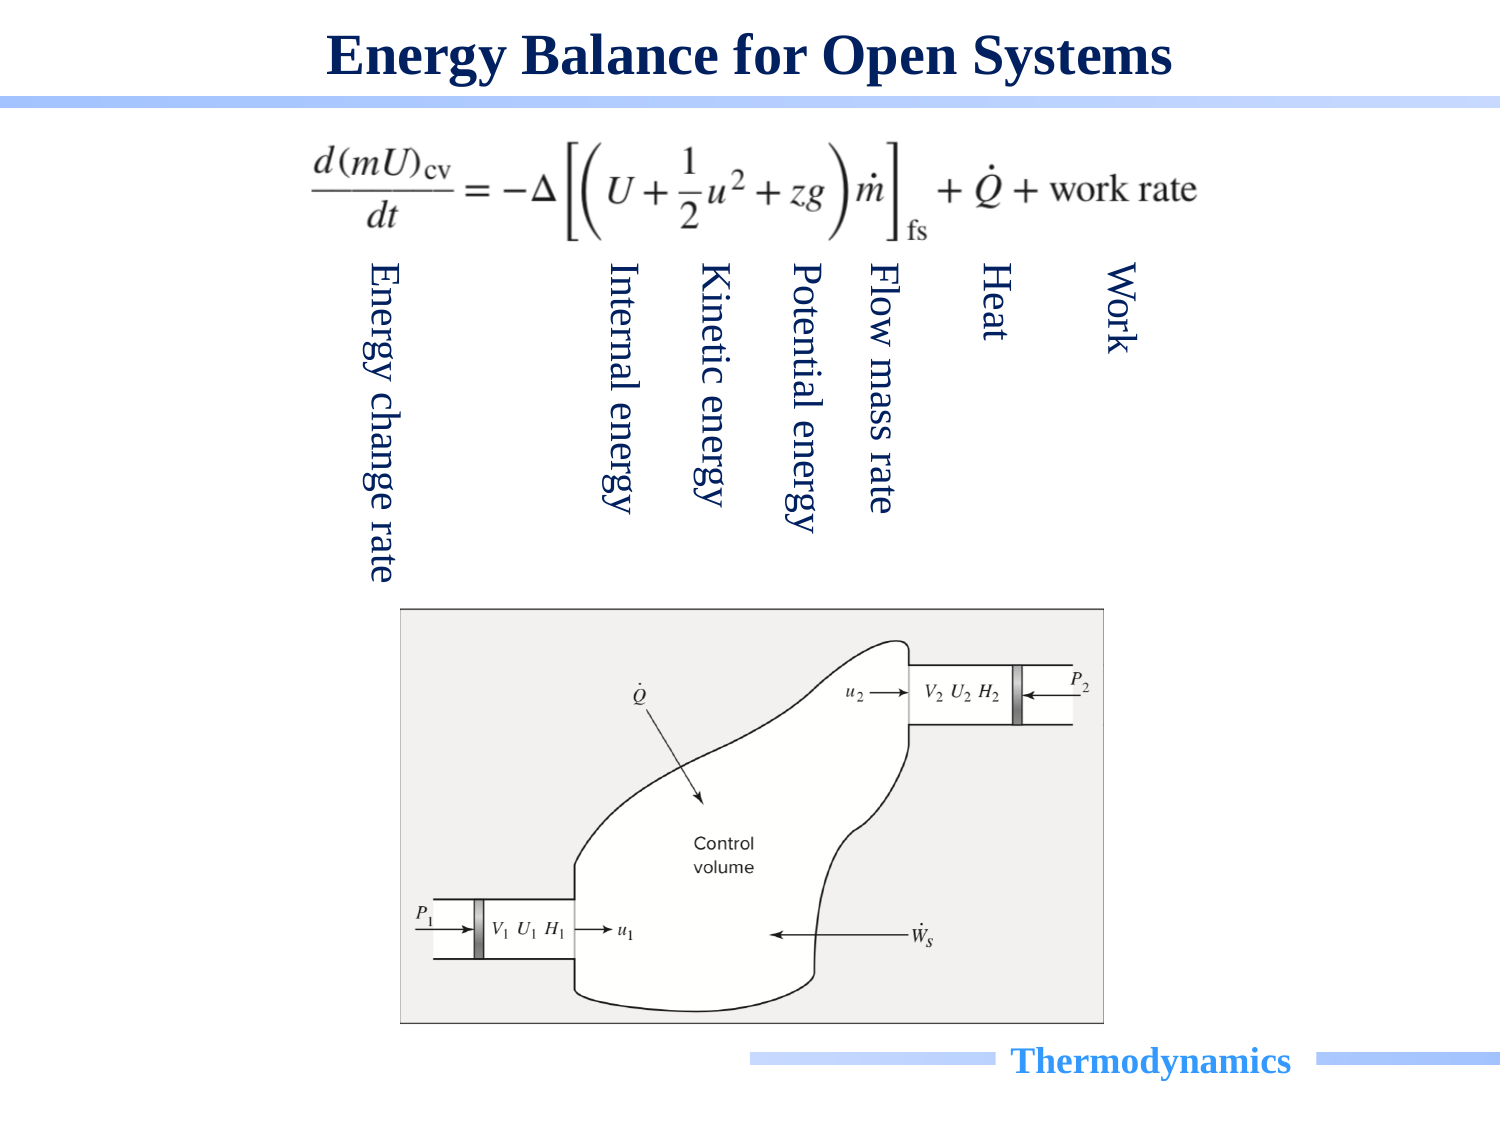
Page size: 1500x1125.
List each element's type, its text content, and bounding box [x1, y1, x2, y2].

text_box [339, 247, 1158, 587]
picture [399, 607, 1104, 1025]
title Energy Balance for Open Systems [228, 25, 1272, 77]
picture [261, 112, 1239, 282]
